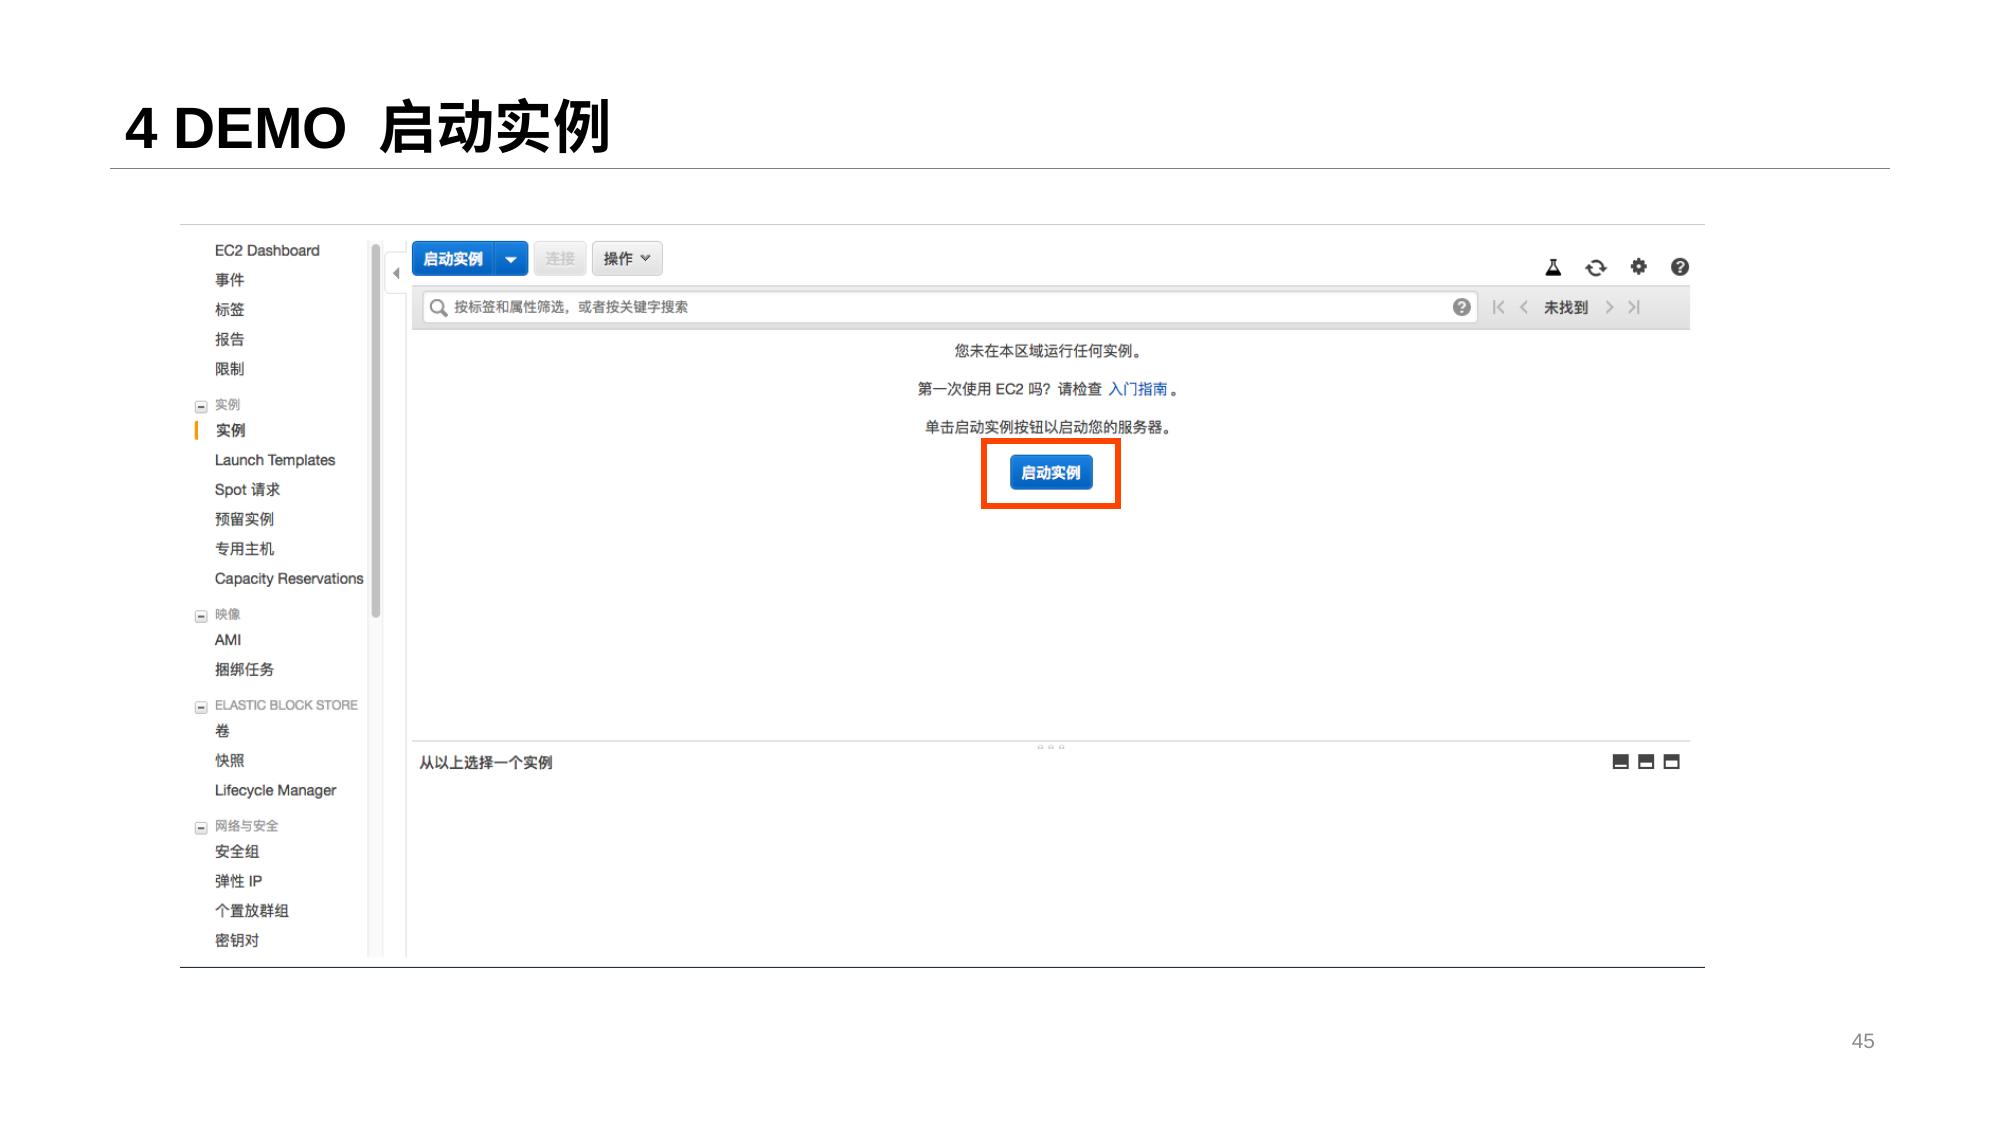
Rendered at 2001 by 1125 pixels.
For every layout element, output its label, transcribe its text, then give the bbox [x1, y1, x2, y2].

slide_number 45 [1412, 1023, 1890, 1058]
picture [180, 224, 1705, 968]
title 4 DEMO 启动实例 [109, 0, 1890, 169]
